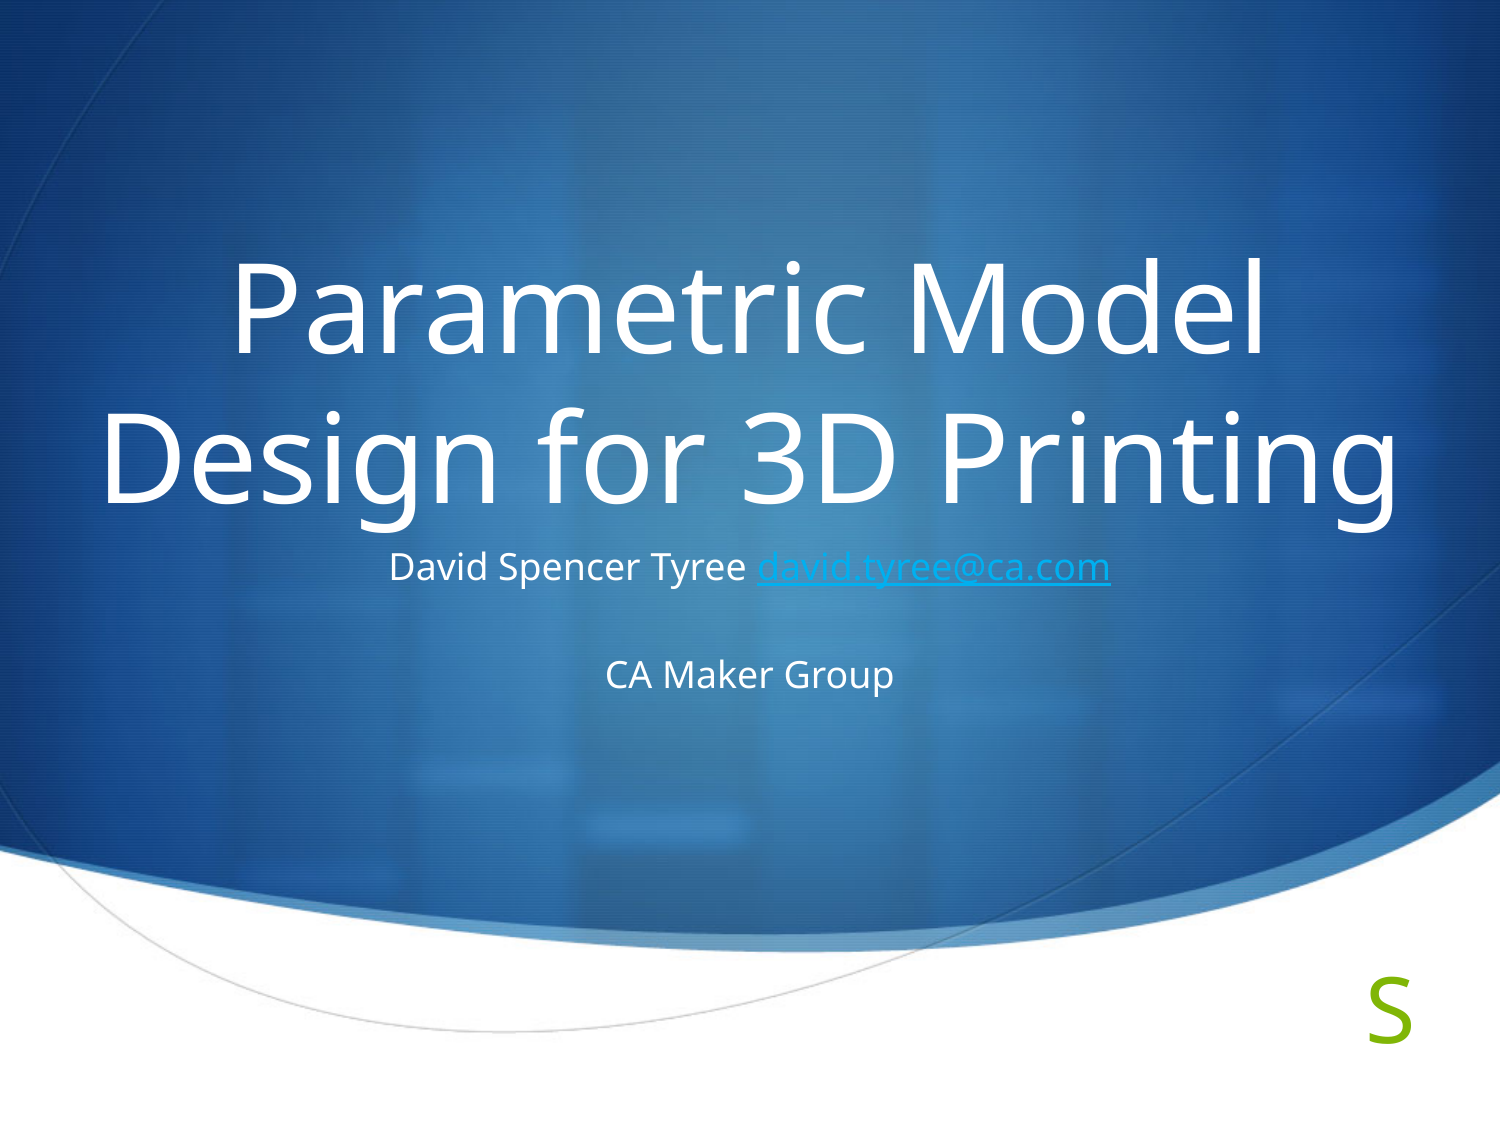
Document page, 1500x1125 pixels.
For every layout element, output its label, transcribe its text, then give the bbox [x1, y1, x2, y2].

subtitle David Spencer Tyree david.tyree@ca.com CA Maker Group [75, 542, 1425, 718]
title Parametric Model Design for 3D Printing [75, 212, 1425, 529]
picture [0, 0, 1500, 1125]
